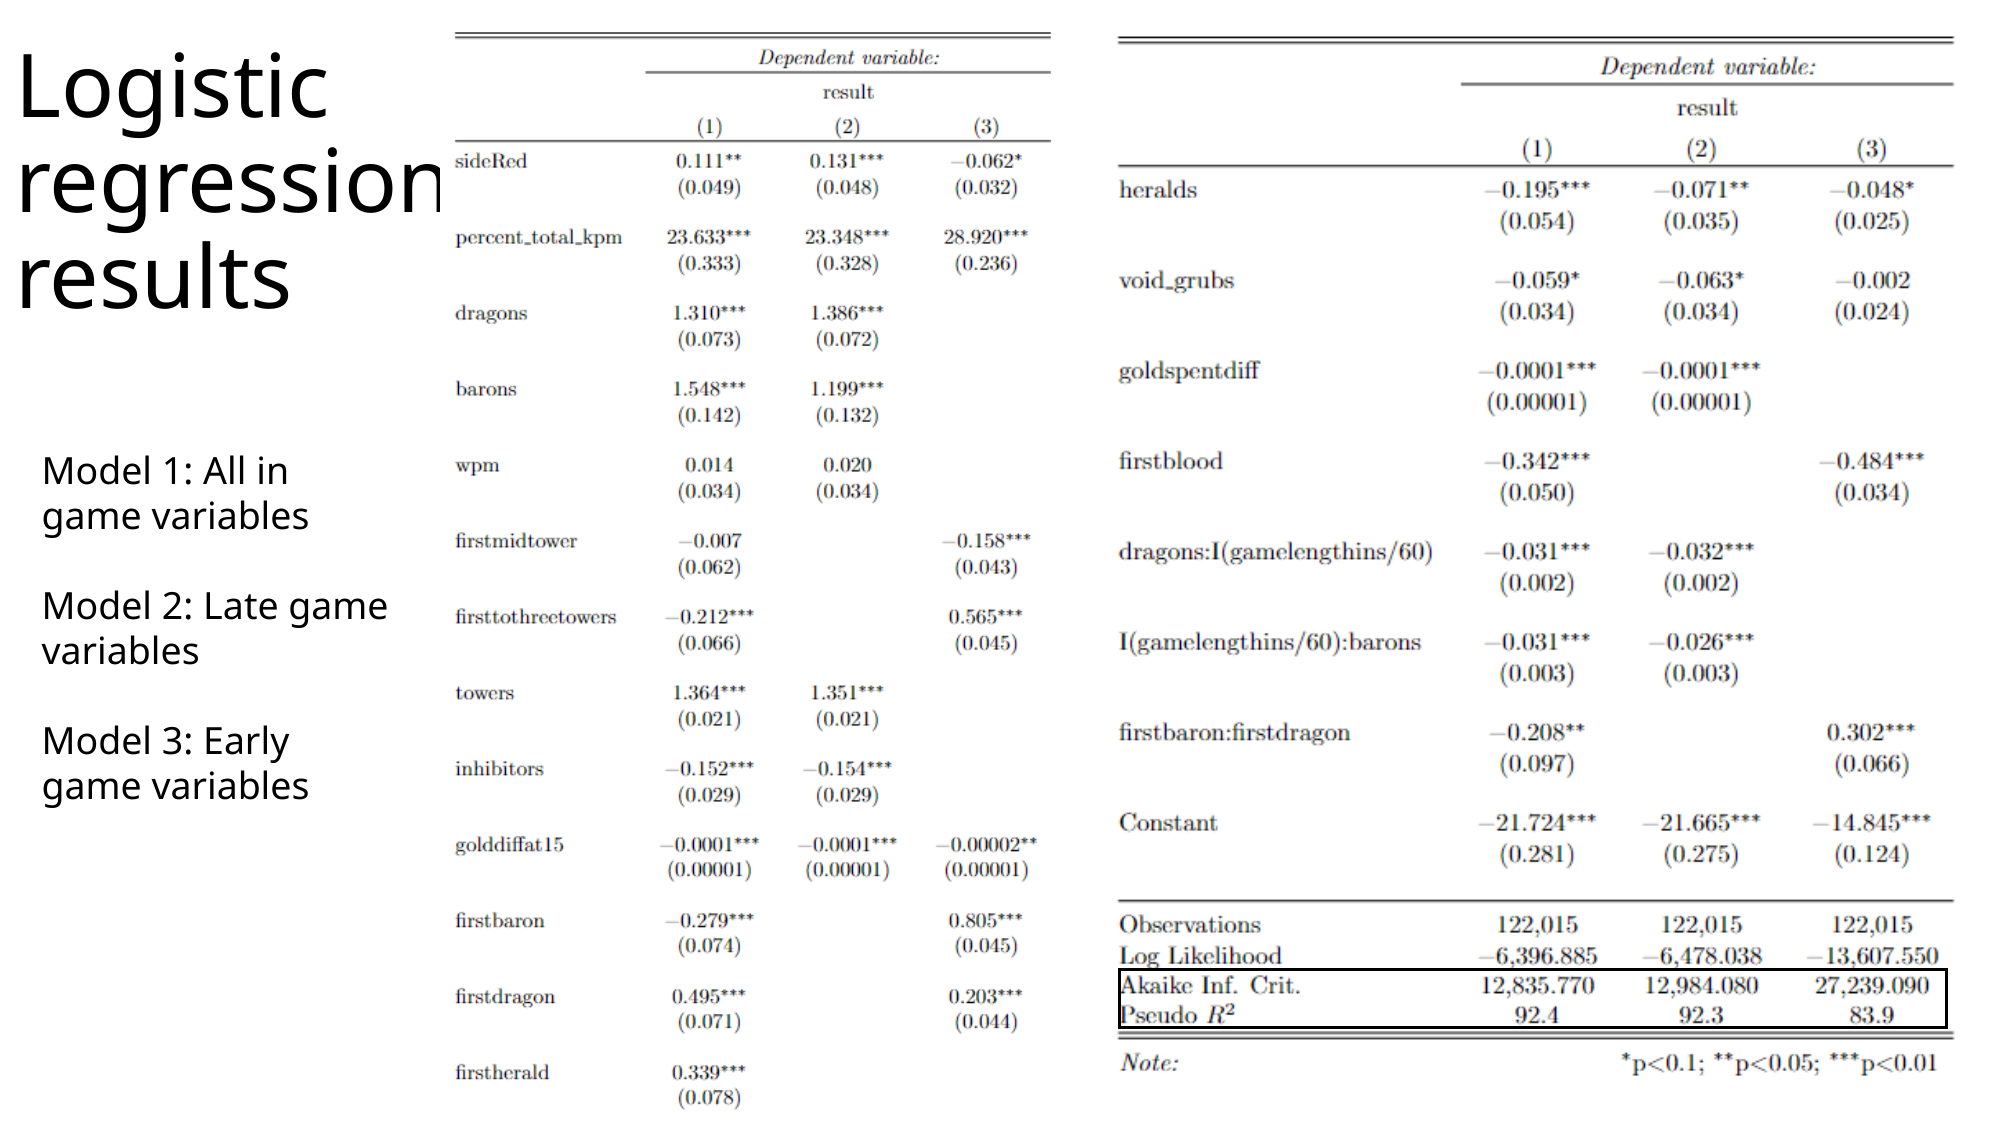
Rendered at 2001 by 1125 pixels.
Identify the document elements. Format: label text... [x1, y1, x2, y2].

picture [1106, 26, 1974, 1095]
picture [440, 26, 1059, 1119]
text_box Model 1: All in game variables Model 2: Late game variables Model 3: Early game variables [26, 439, 407, 815]
title Logistic regression results [0, 33, 440, 336]
